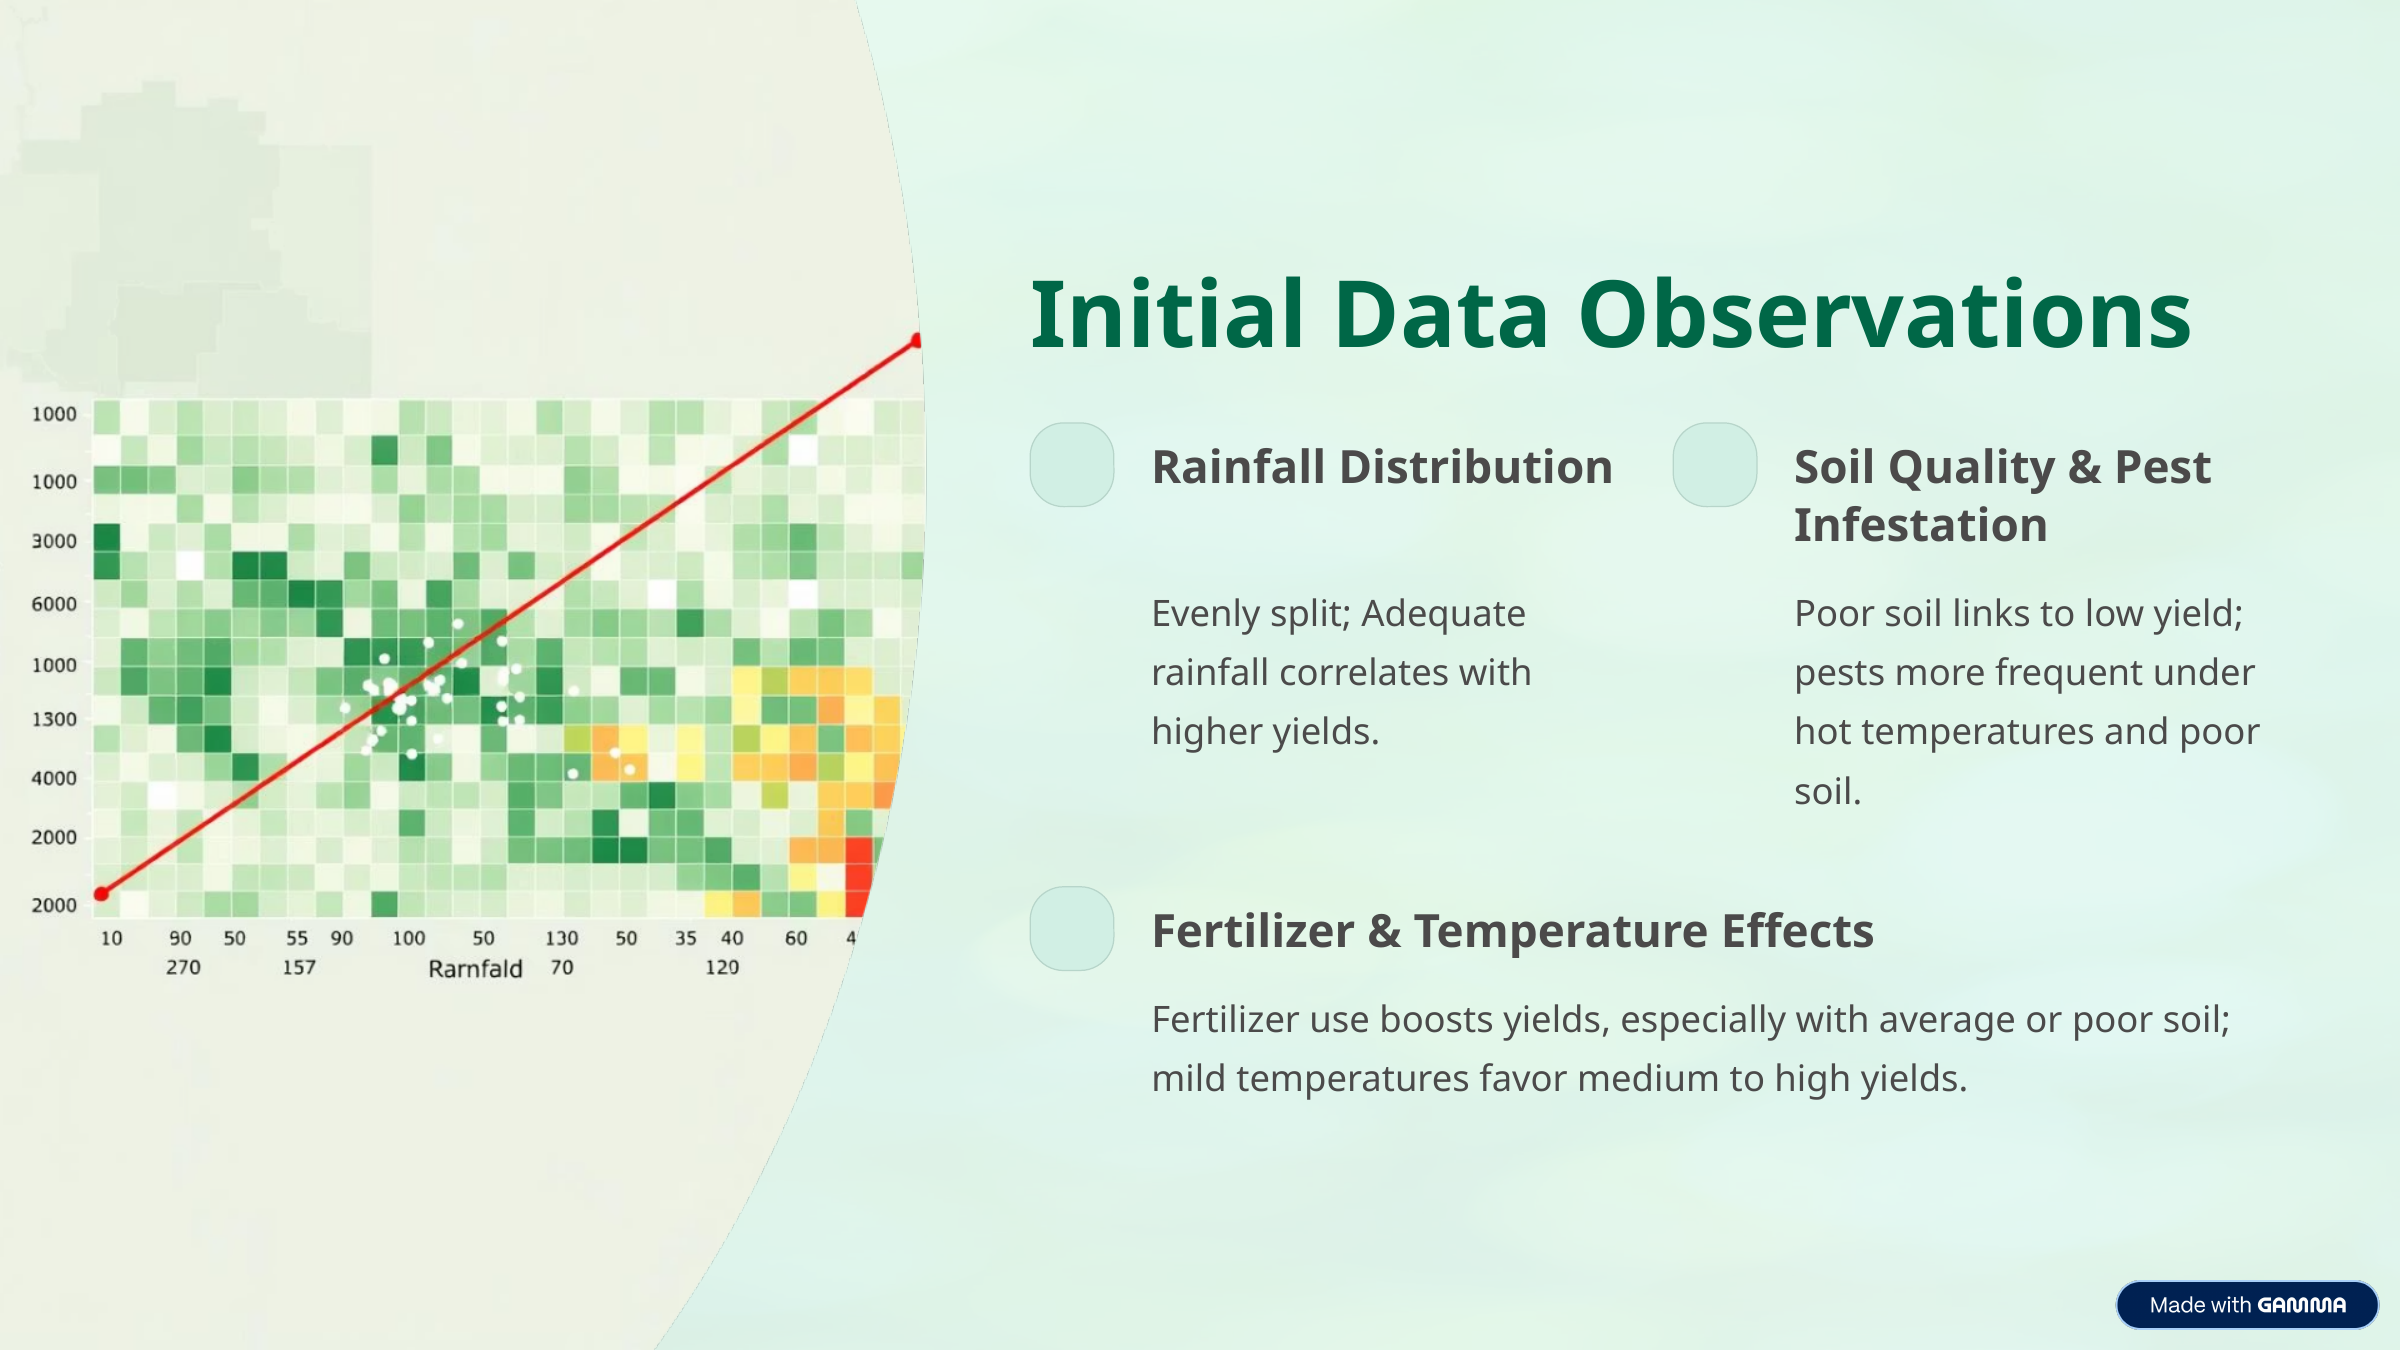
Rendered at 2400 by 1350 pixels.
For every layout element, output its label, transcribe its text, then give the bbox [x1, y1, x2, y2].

text_box Evenly split; Adequate rainfall correlates with higher yields. [1151, 574, 1627, 753]
picture [0, 0, 945, 1350]
text_box Poor soil links to low yield; pests more frequent under hot temperatures and poor soil. [1794, 574, 2270, 813]
text_box Soil Quality & Pest Infestation [1794, 435, 2270, 552]
text_box Initial Data Observations [1030, 250, 2213, 368]
text_box Fertilizer & Temperature Effects [1151, 899, 1912, 958]
text_box [1673, 422, 1757, 507]
picture [2106, 1271, 2389, 1339]
text_box [1030, 886, 1114, 971]
text_box [1030, 422, 1114, 507]
text_box Rainfall Distribution [1151, 435, 1627, 552]
text_box Fertilizer use boosts yields, especially with average or poor soil; mild temperatures favor medium to high yields. [1151, 980, 2270, 1100]
